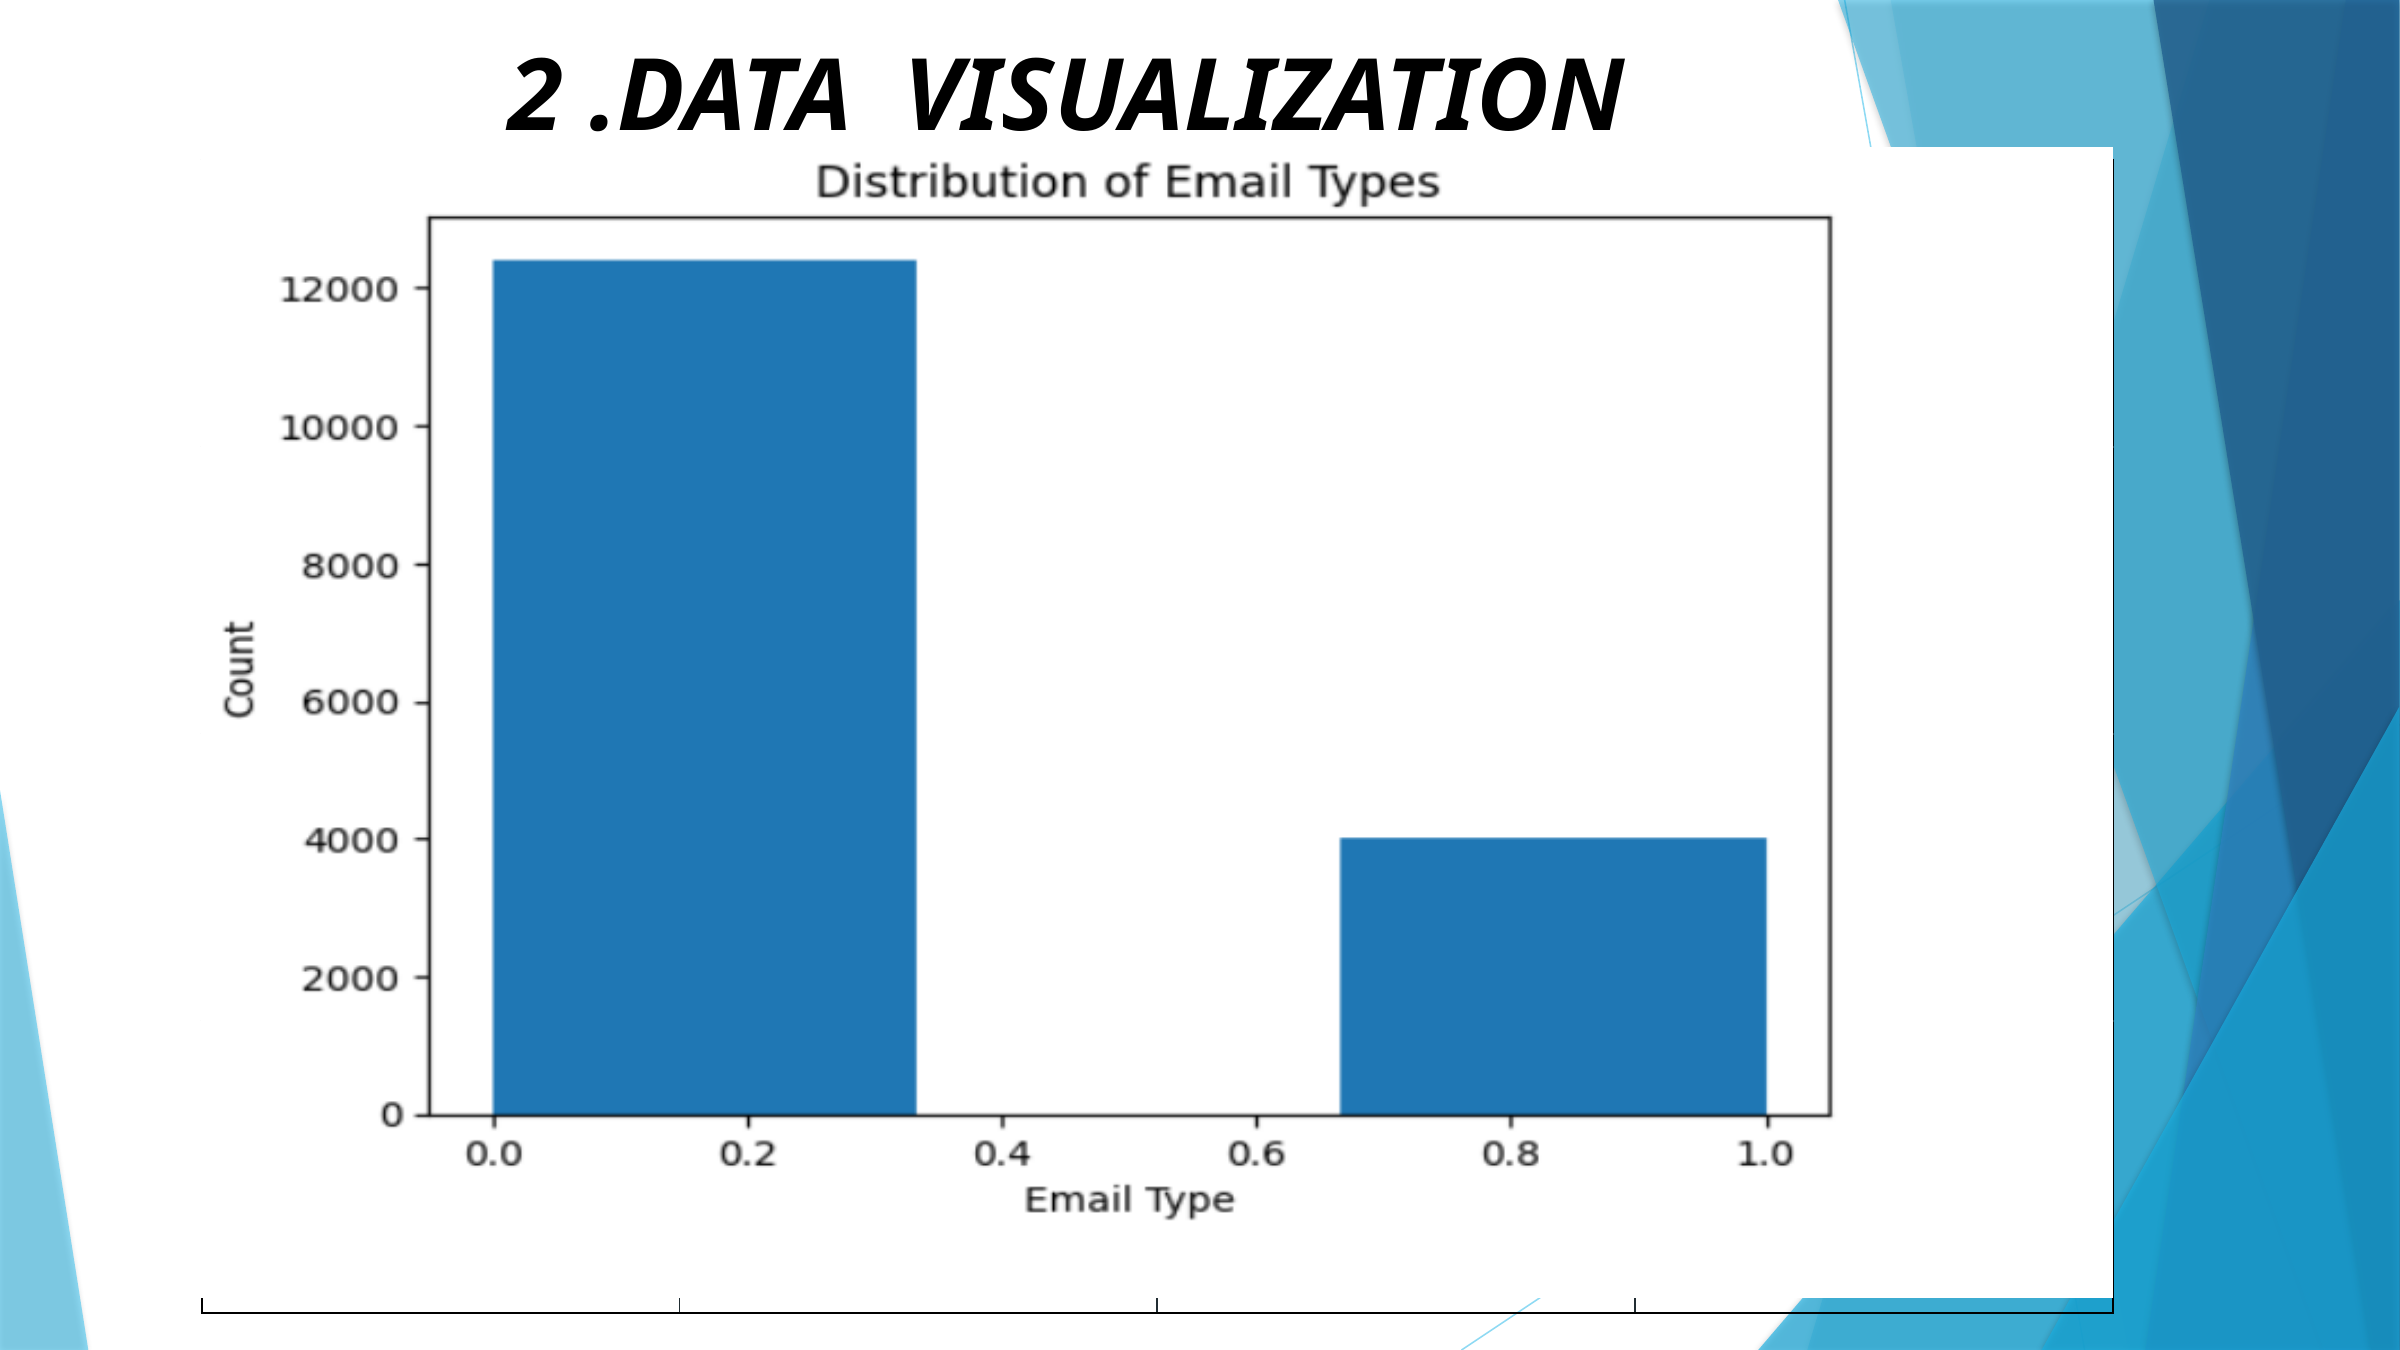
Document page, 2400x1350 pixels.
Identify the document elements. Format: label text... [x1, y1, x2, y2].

table_cell 5 [680, 1305, 1156, 1312]
table_cell [1636, 1305, 2112, 1312]
table_cell 2 [203, 1305, 679, 1312]
text_box 2 .DATA VISUALIZATION [493, 23, 1821, 146]
picture [201, 147, 2114, 1298]
table_cell [1158, 1305, 1634, 1312]
